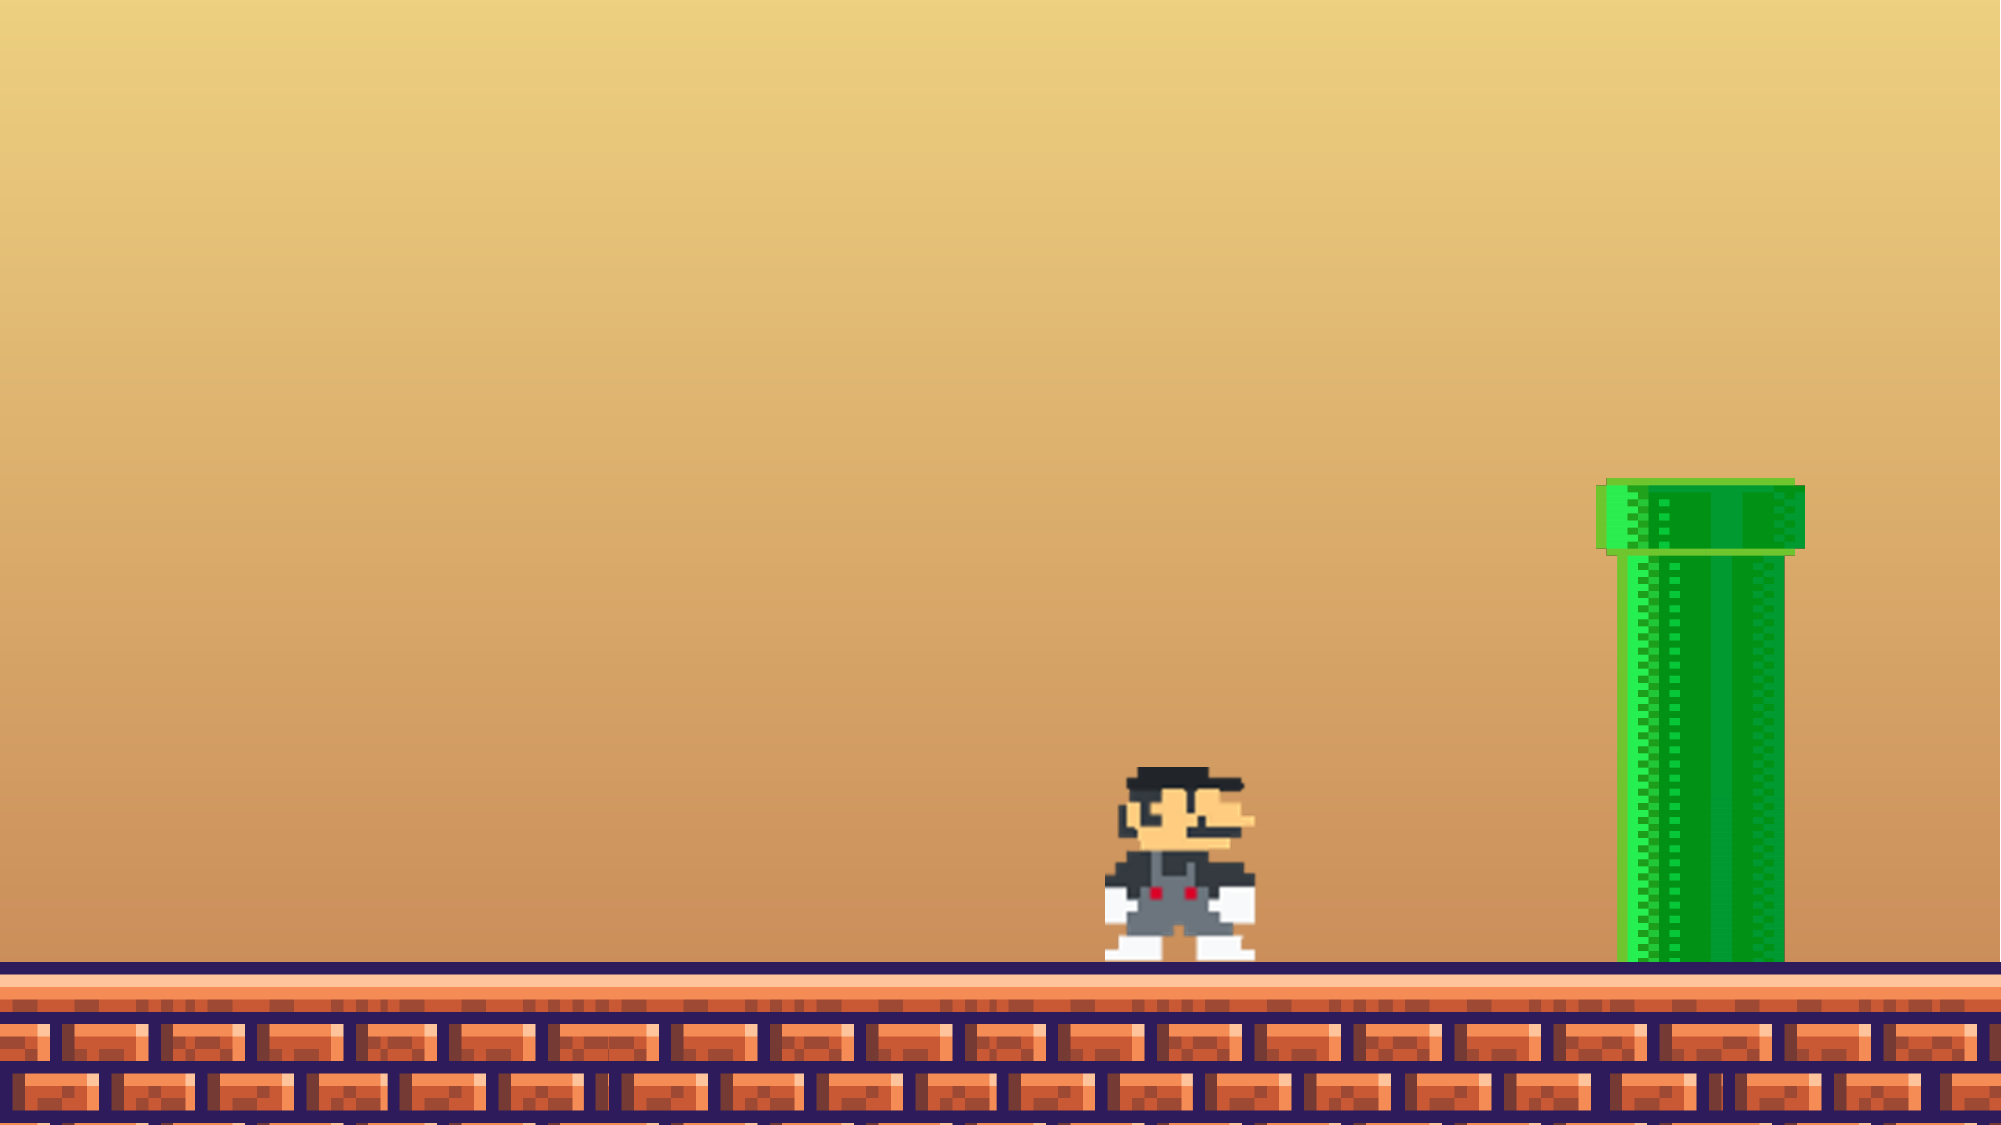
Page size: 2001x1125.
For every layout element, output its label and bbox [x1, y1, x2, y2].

text_box [609, 962, 2000, 1125]
text_box [0, 962, 609, 1125]
picture [1105, 767, 1356, 962]
text_box [1596, 478, 1805, 962]
